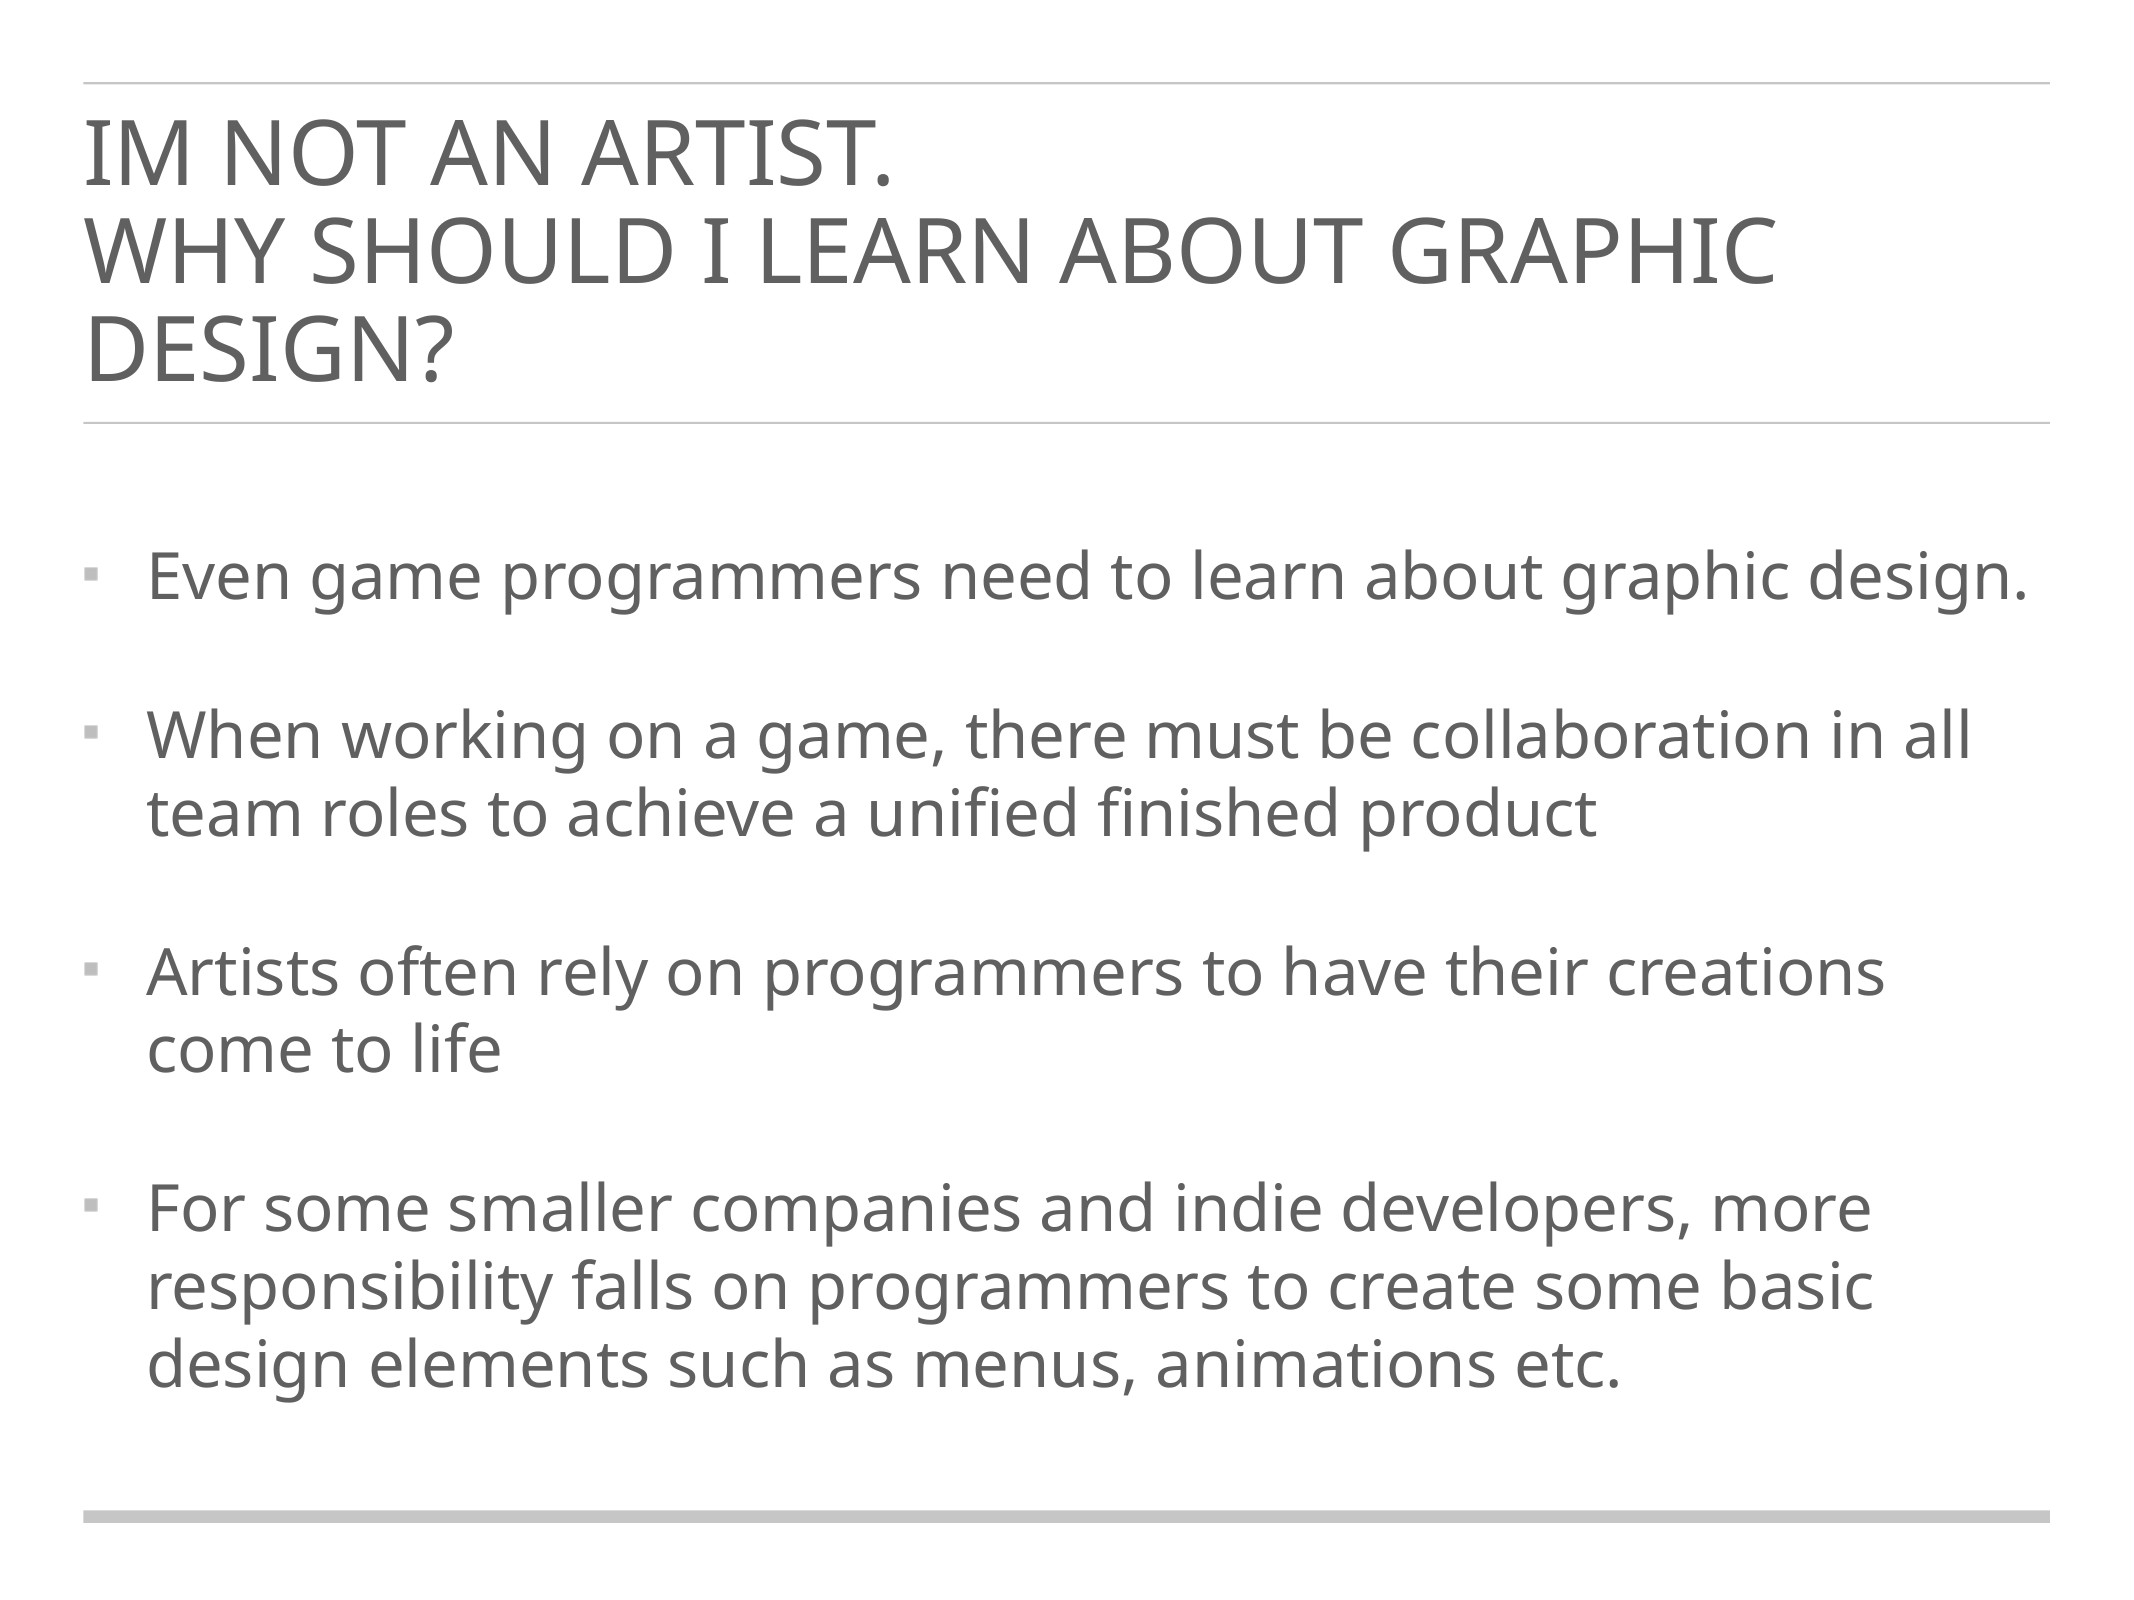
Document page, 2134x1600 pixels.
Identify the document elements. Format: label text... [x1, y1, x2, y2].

picture [83, 724, 99, 740]
picture [83, 1197, 99, 1213]
title Im not an artist. Why should I learn about graphic design? [82, 97, 2051, 411]
picture [83, 961, 99, 977]
list Even game programmers need to learn about graphic design. When working on a game, there must be collaboration in all team roles to achieve a unified finished product Artists often rely on programmers to have their creations come to life For some smaller companies and indie developers, more responsibility falls on programmers to create some basic design elements such as menus, animations etc. [82, 497, 2051, 1438]
picture [83, 566, 99, 582]
